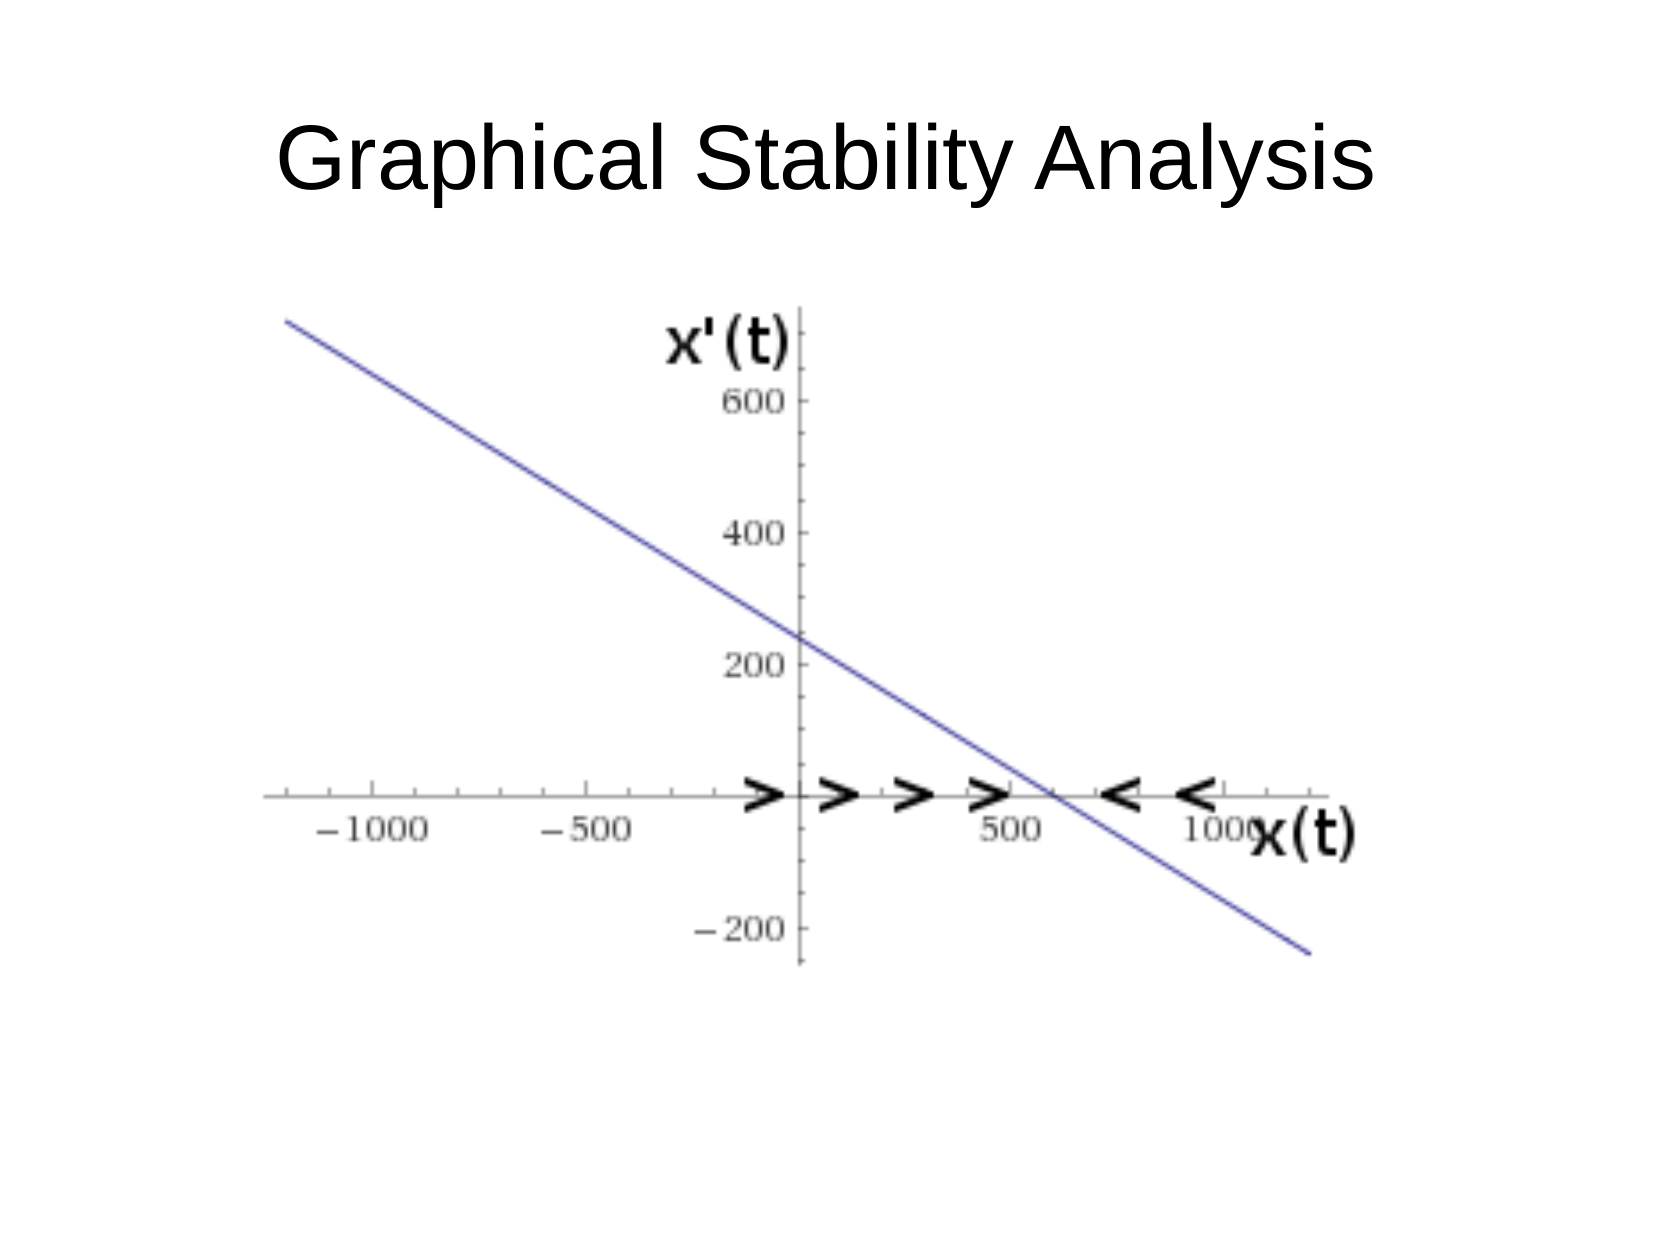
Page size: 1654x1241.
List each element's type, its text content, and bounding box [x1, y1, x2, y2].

picture [254, 289, 1366, 1010]
title Graphical Stability Analysis [82, 49, 1571, 257]
